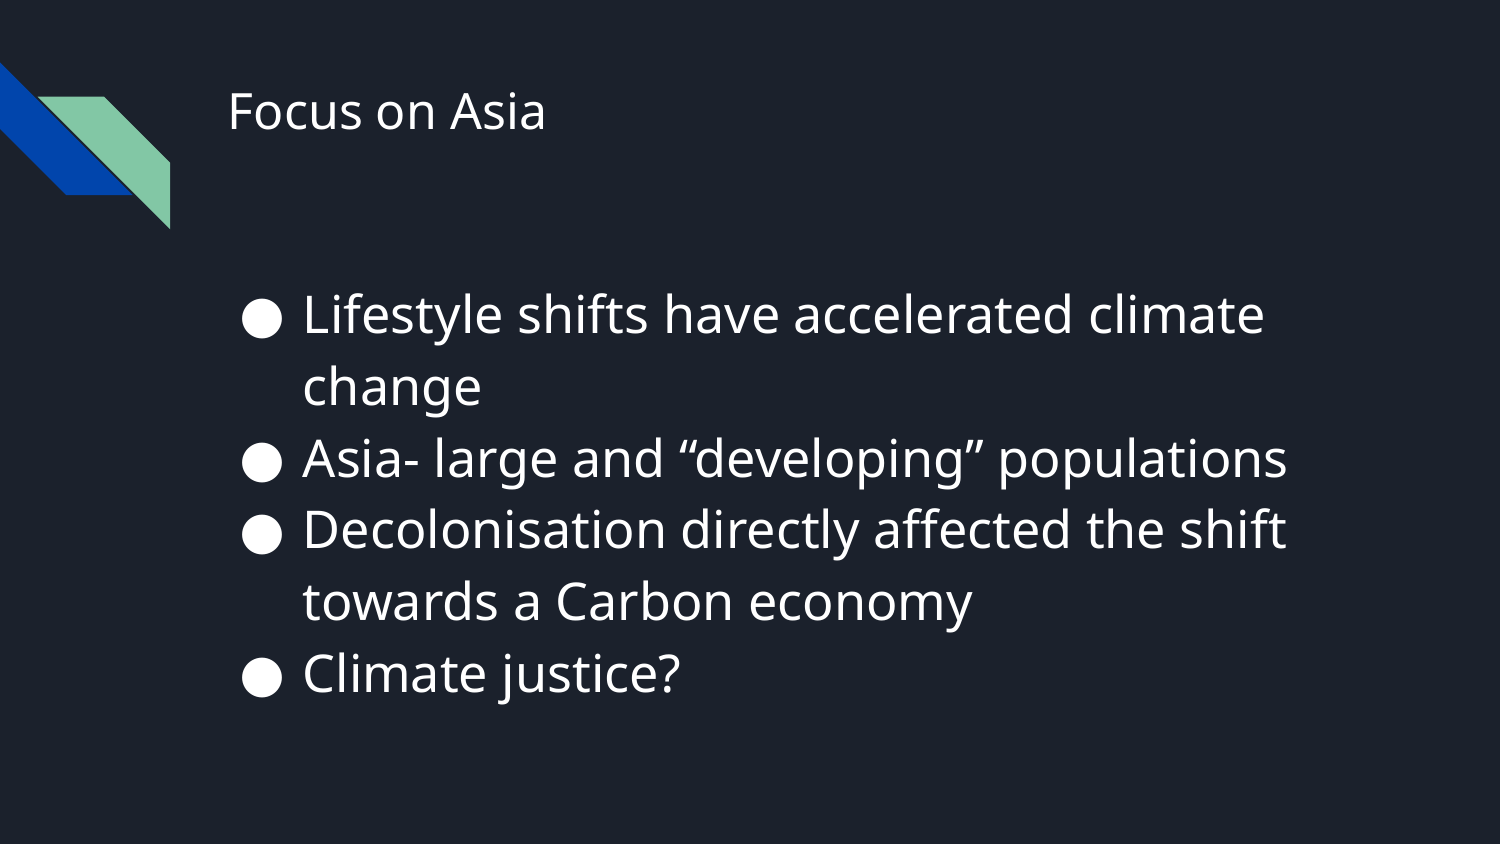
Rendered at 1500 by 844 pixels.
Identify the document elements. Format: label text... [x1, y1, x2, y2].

list Lifestyle shifts have accelerated climate change Asia- large and “developing” populations Decolonisation directly affected the shift towards a Carbon economy Climate justice? [212, 257, 1368, 735]
title Focus on Asia [212, 64, 1368, 215]
